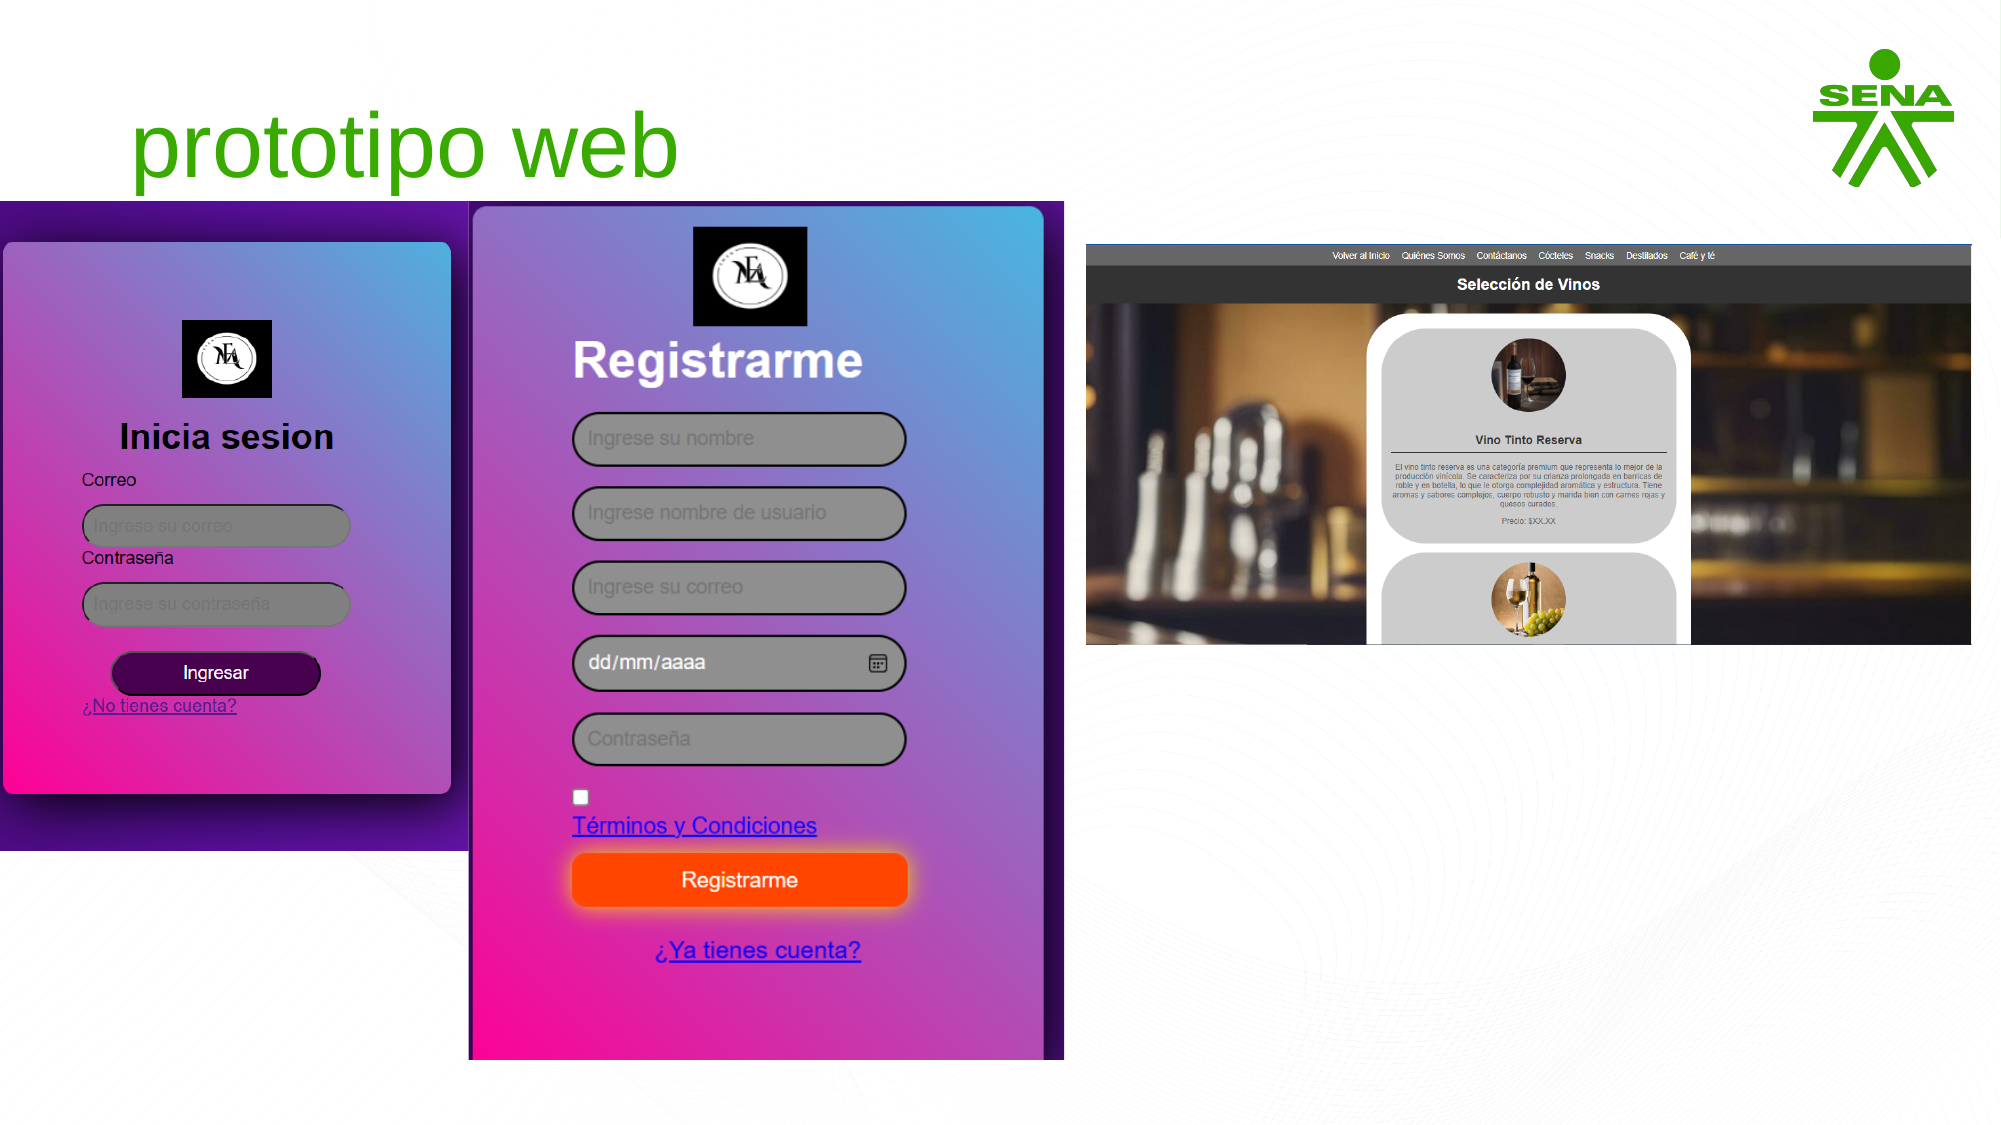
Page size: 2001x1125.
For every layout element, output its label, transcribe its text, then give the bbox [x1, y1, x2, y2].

text_box prototipo web [115, 83, 1179, 213]
picture [0, 0, 2001, 1125]
